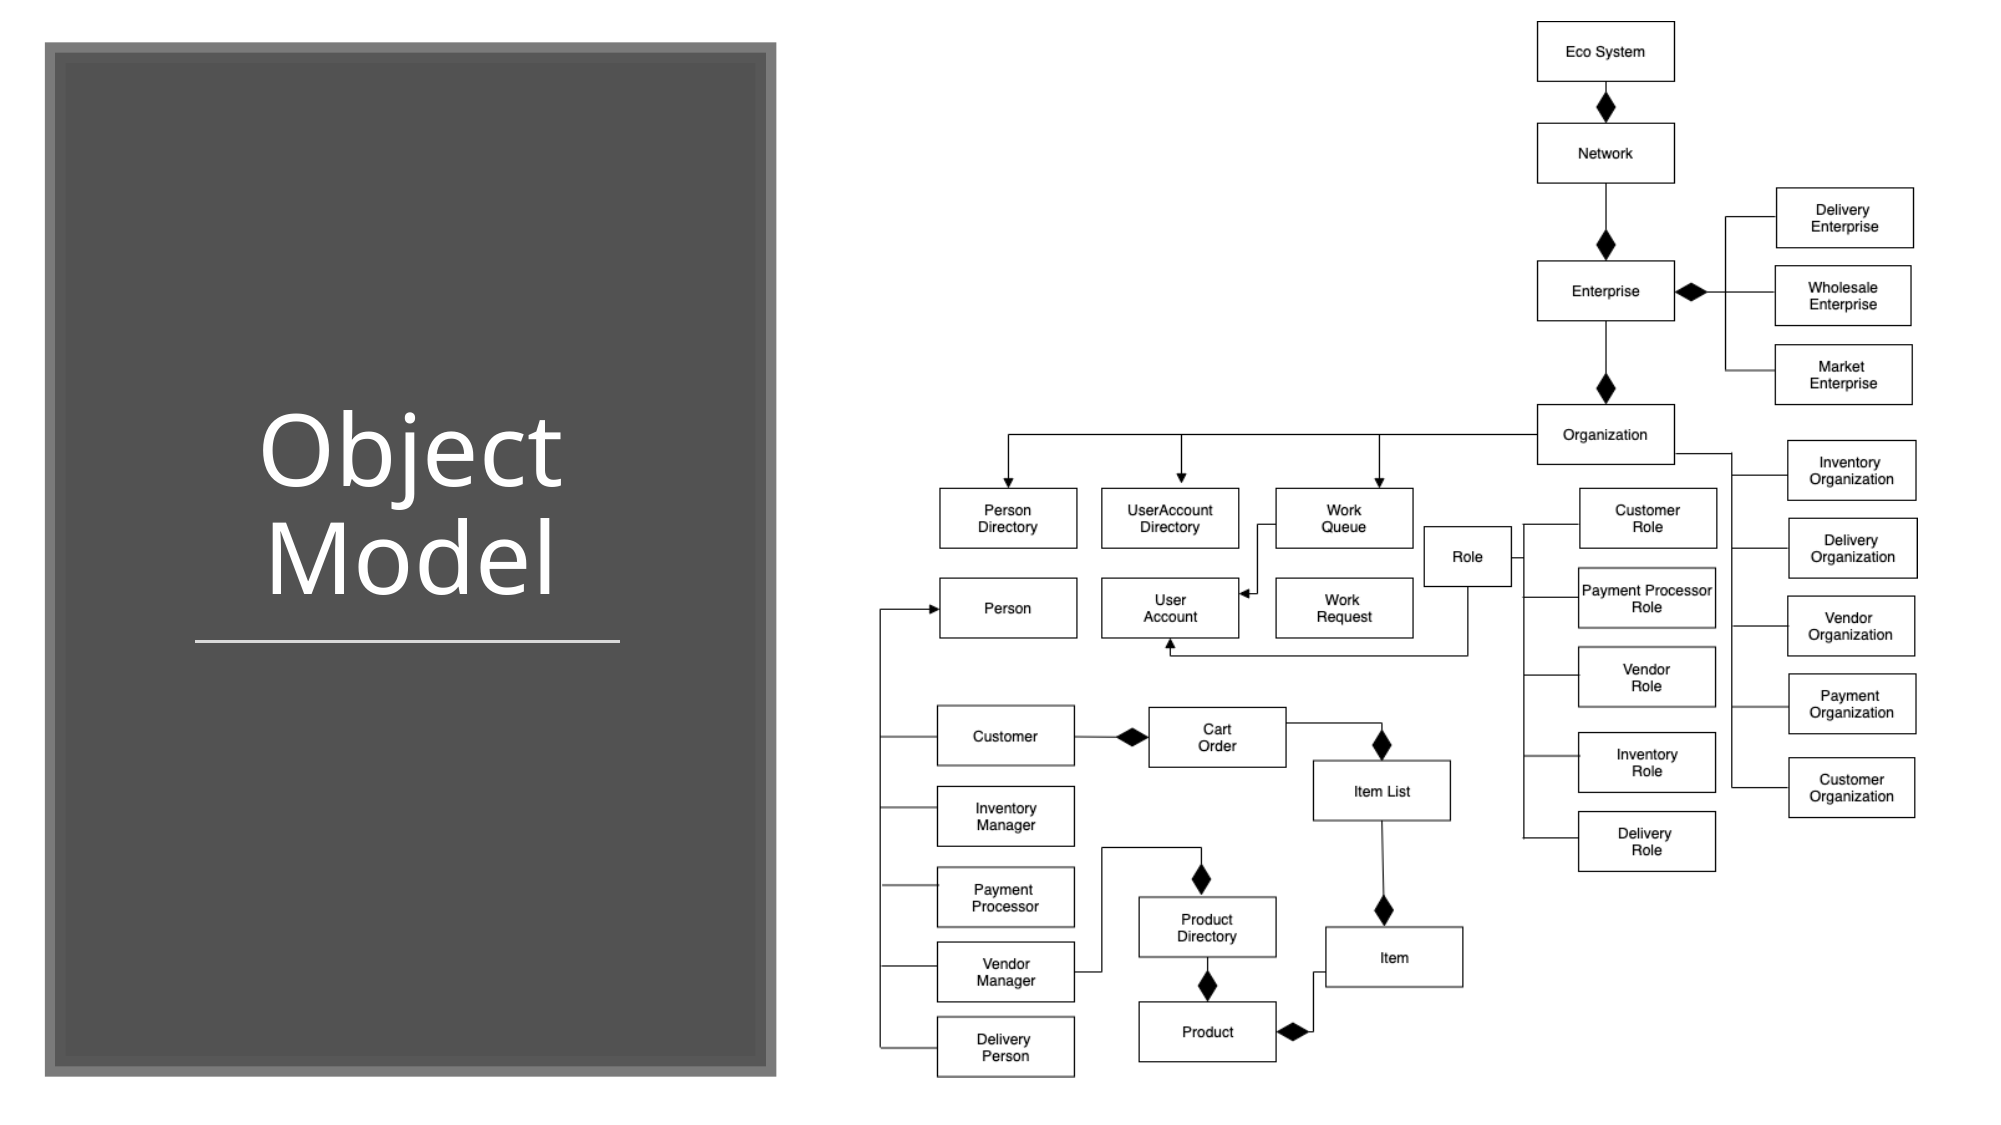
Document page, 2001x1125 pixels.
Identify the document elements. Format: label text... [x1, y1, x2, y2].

text_box [54, 52, 767, 1067]
title Object Model [110, 149, 711, 624]
picture [871, 21, 1918, 1078]
